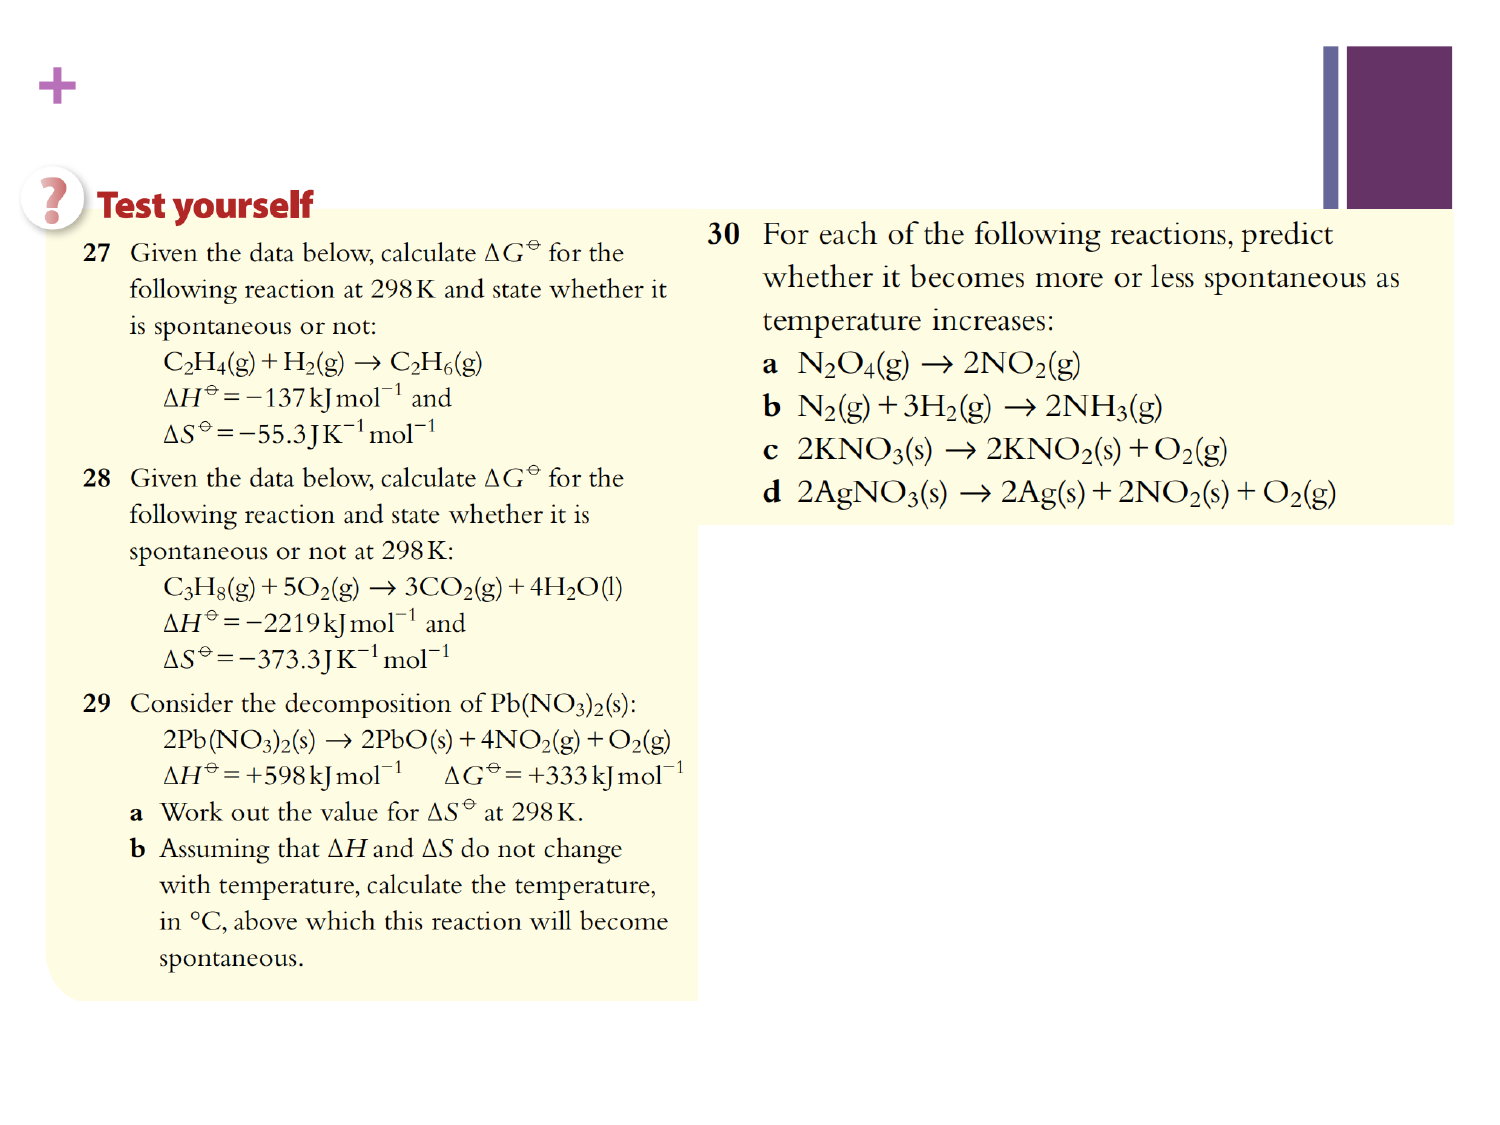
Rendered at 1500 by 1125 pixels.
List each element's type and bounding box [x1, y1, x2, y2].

picture [17, 162, 1455, 1002]
